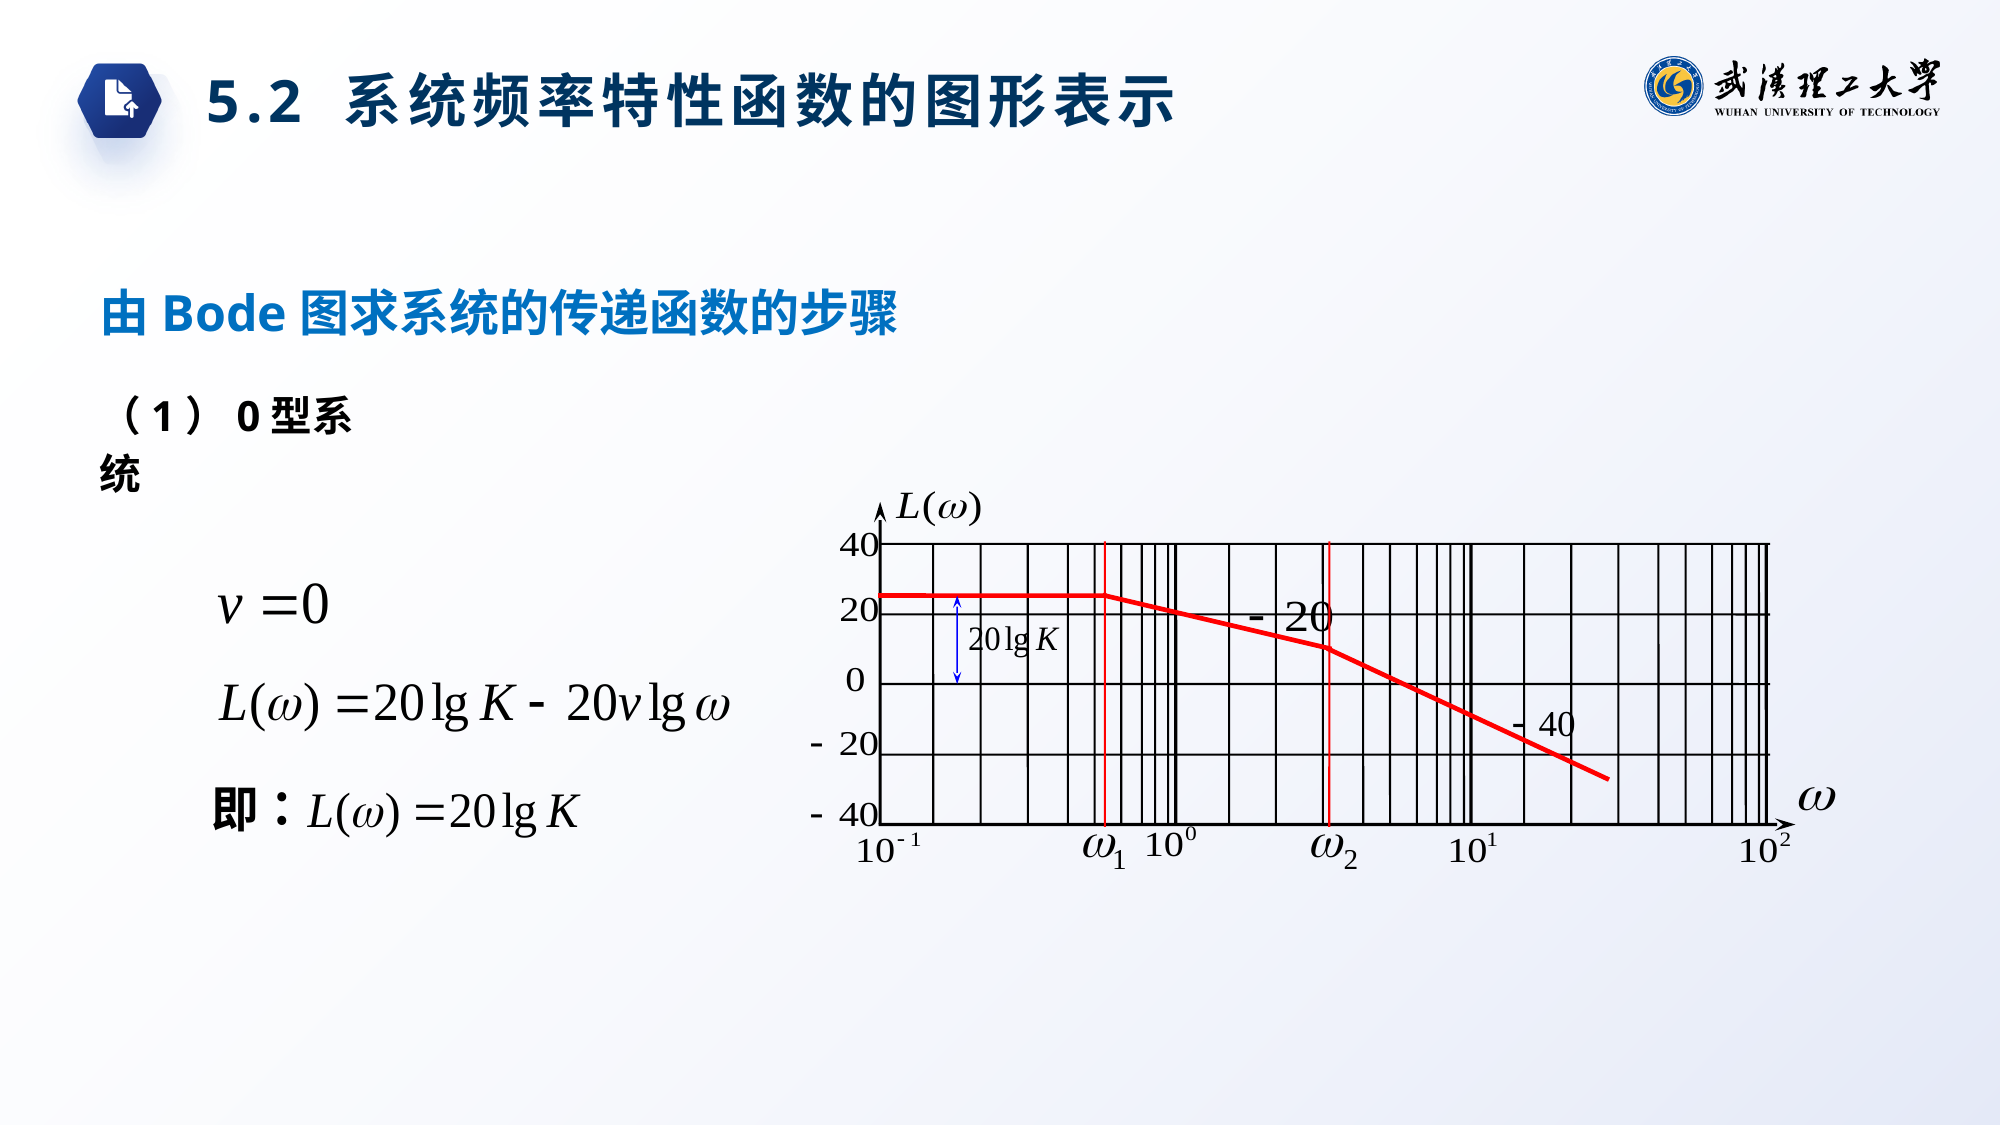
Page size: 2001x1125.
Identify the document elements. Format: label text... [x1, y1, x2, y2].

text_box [803, 483, 1847, 871]
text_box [957, 595, 1068, 685]
text_box 由Bode图求系统的传递函数的步骤 [84, 274, 1213, 350]
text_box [1303, 807, 1367, 878]
list 5.2 系统频率特性函数的图形表示 [191, 56, 1624, 143]
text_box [1240, 590, 1341, 643]
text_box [1075, 807, 1134, 878]
text_box （1）0型系统 [84, 375, 401, 505]
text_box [209, 671, 742, 743]
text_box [209, 568, 340, 639]
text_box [209, 777, 591, 848]
picture [0, 0, 2000, 1125]
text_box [1329, 649, 1607, 779]
